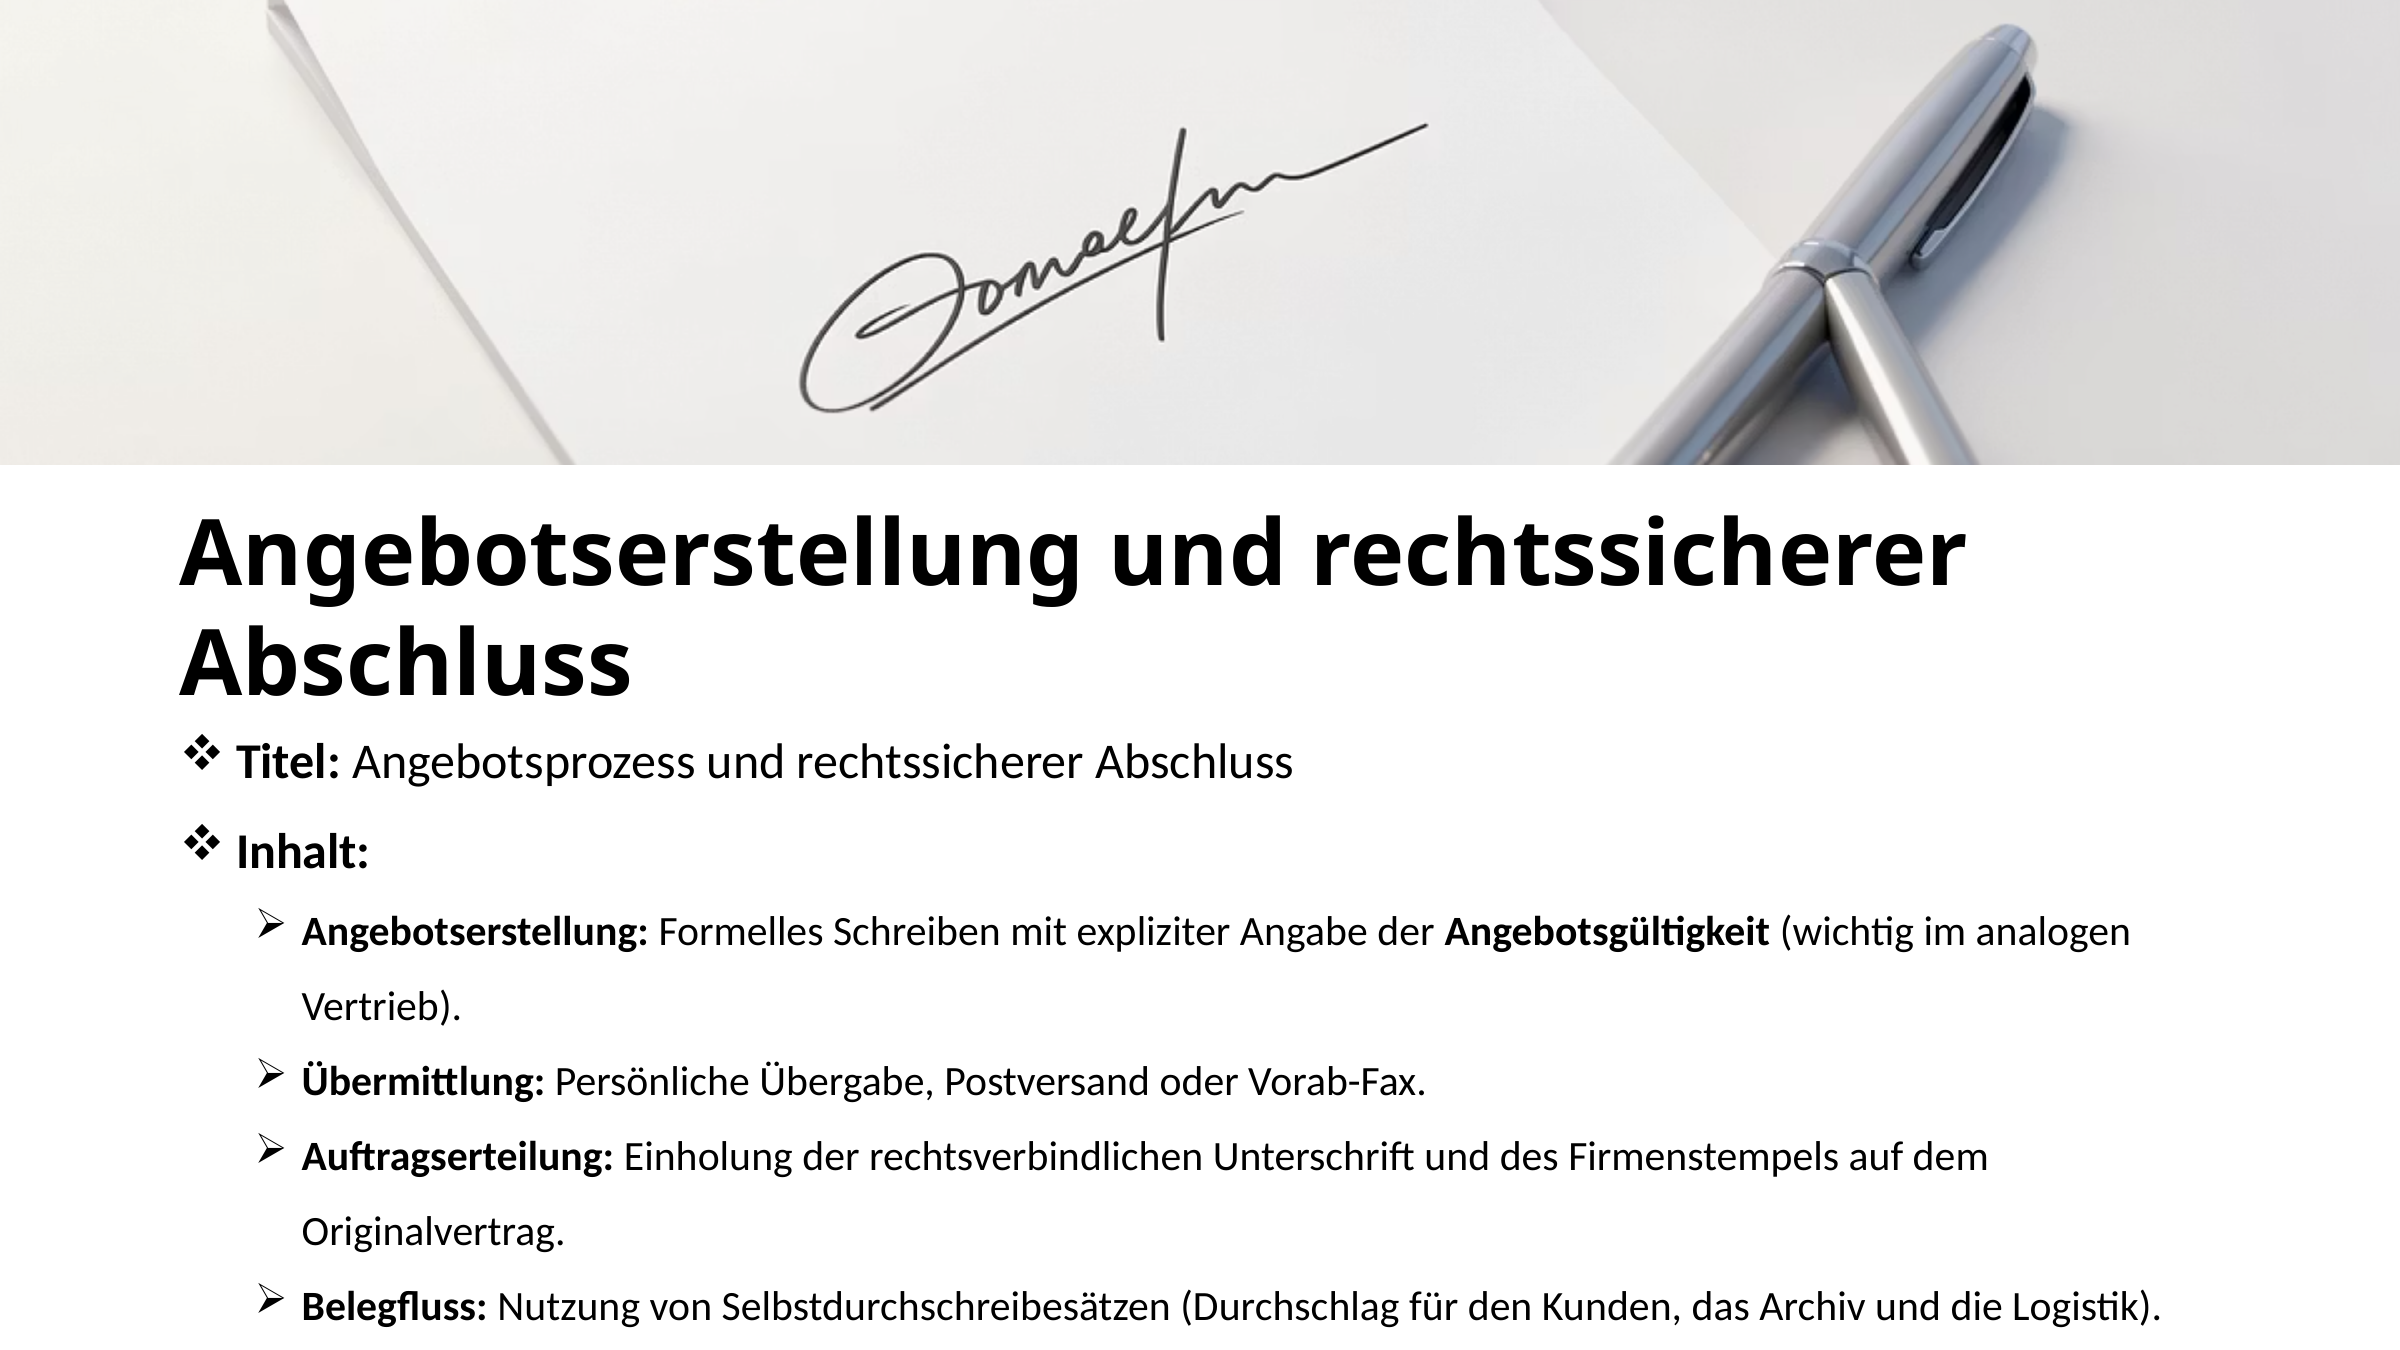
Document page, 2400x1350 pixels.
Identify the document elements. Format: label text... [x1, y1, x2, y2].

title Angebotserstellung und rechtssicherer Abschluss [165, 510, 2235, 691]
picture [0, 0, 2400, 466]
list Titel: Angebotsprozess und rechtssicherer Abschluss Inhalt: Angebotserstellung: Formelles Schreiben mit expliziter Angabe der Angebotsgültigkeit (wichtig im analogen Vertrieb). Übermittlung: Persönliche Übergabe, Postversand oder Vorab-Fax. Auftragserteilung: Einholung der rechtsverbindlichen Unterschrift und des Firmenstempels auf dem Originalvertrag. Belegfluss: Nutzung von Selbstdurchschreibesätzen (Durchschlag für den Kunden, das Archiv und die Logistik). [165, 691, 2235, 1311]
